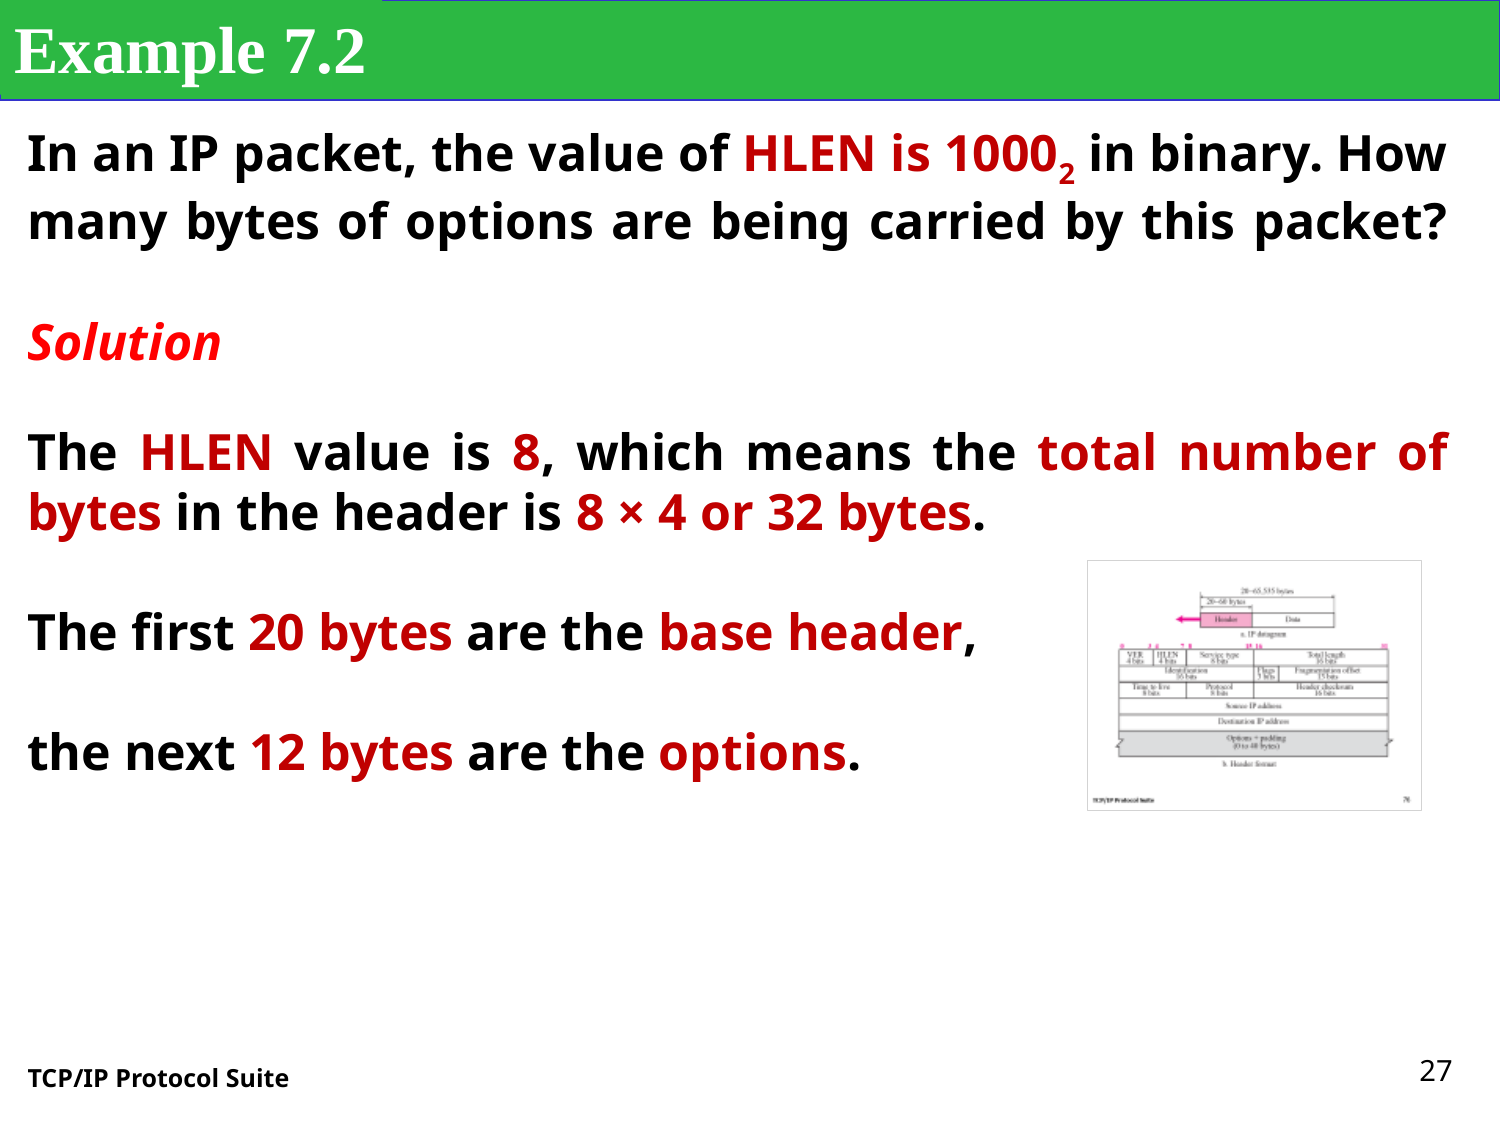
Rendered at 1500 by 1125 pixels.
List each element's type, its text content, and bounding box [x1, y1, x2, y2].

text_box In an IP packet, the value of HLEN is 10002 in binary. How many bytes of options are being carried by this packet? Solution The HLEN value is 8, which means the total number of bytes in the header is 8 × 4 or 32 bytes. The first 20 bytes are the base header, the next 12 bytes are the options. [12, 114, 1463, 788]
picture [1088, 561, 1421, 810]
footer TCP/IP Protocol Suite [12, 1025, 488, 1100]
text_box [0, 0, 1500, 100]
slide_number 27 [1155, 1024, 1468, 1100]
